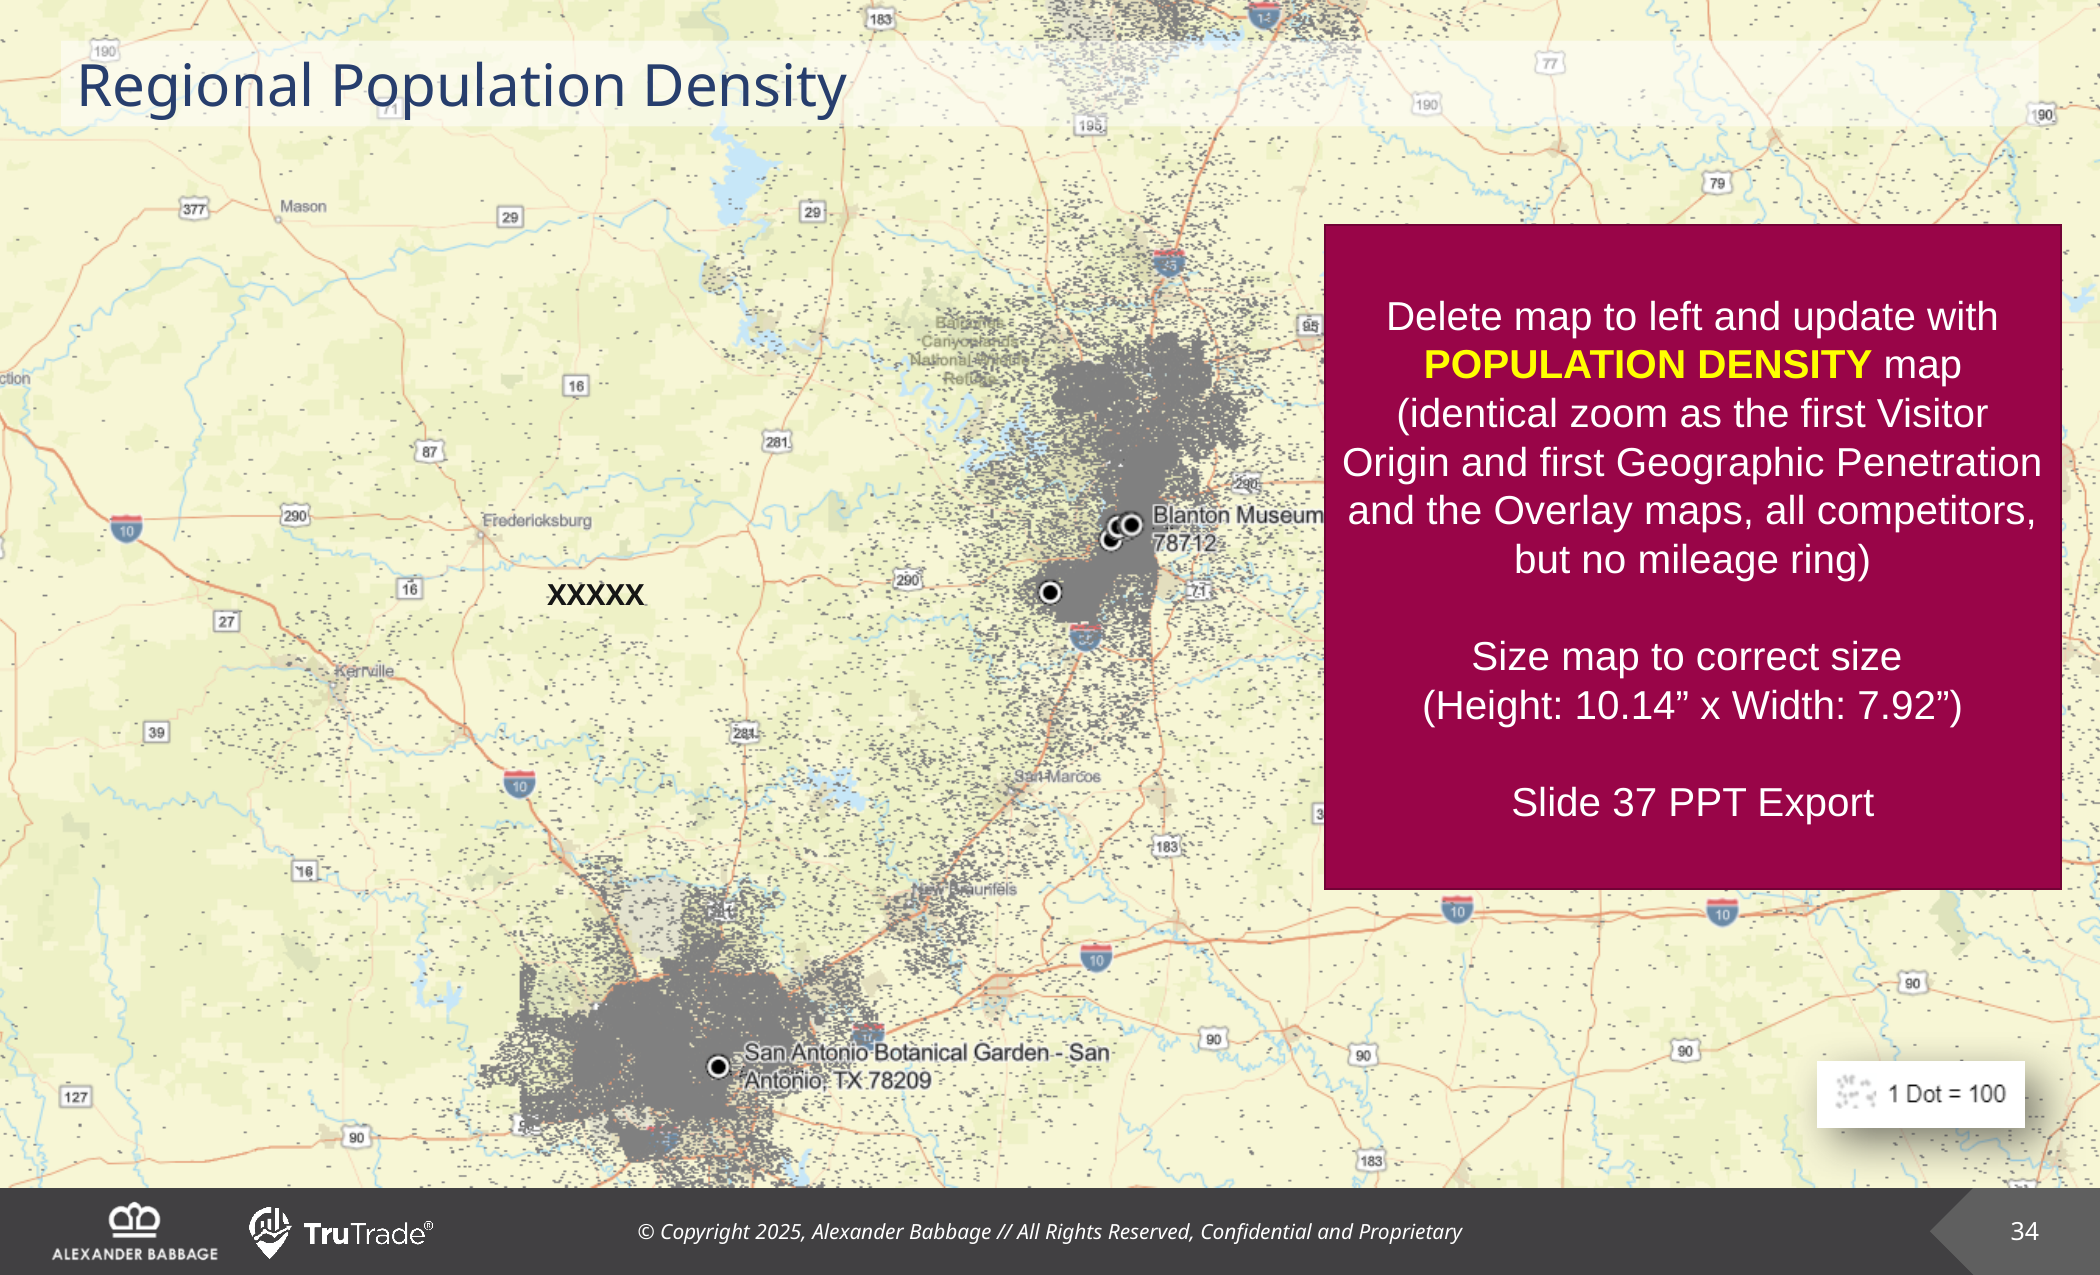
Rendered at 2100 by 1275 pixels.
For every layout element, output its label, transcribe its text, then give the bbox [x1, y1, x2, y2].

picture [50, 1198, 218, 1263]
slide_number 34 [1950, 1214, 2100, 1252]
picture [249, 1207, 434, 1259]
picture [0, 0, 2100, 1189]
